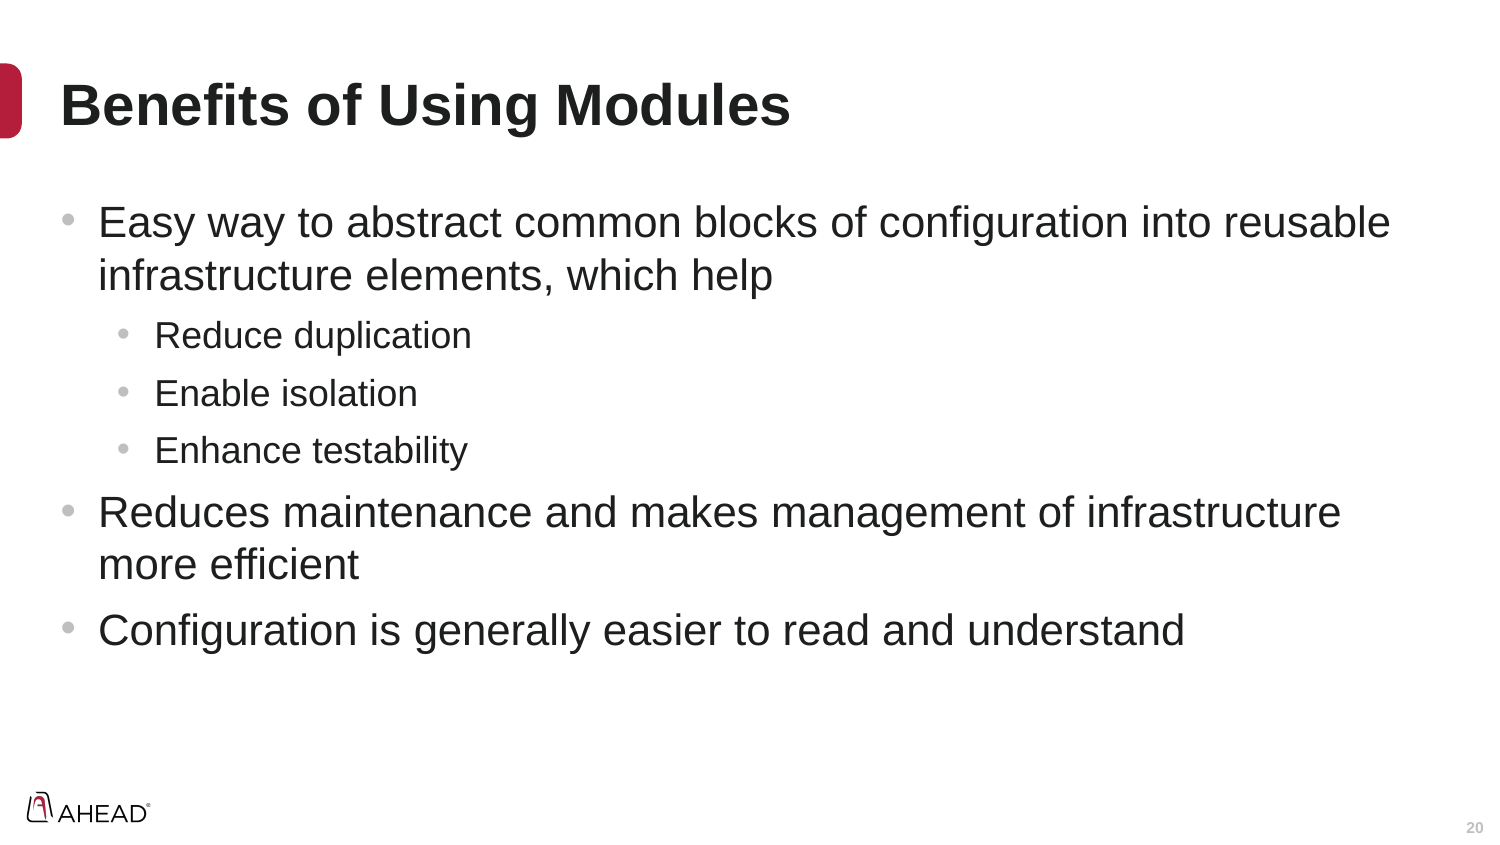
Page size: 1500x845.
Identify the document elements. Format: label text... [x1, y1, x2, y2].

list Easy way to abstract common blocks of configuration into reusable infrastructure elements, which help Reduce duplication Enable isolation Enhance testability Reduces maintenance and makes management of infrastructure more efficient Configuration is generally easier to read and understand [45, 186, 1451, 763]
picture [26, 790, 151, 824]
title Benefits of Using Modules [45, 59, 1451, 143]
